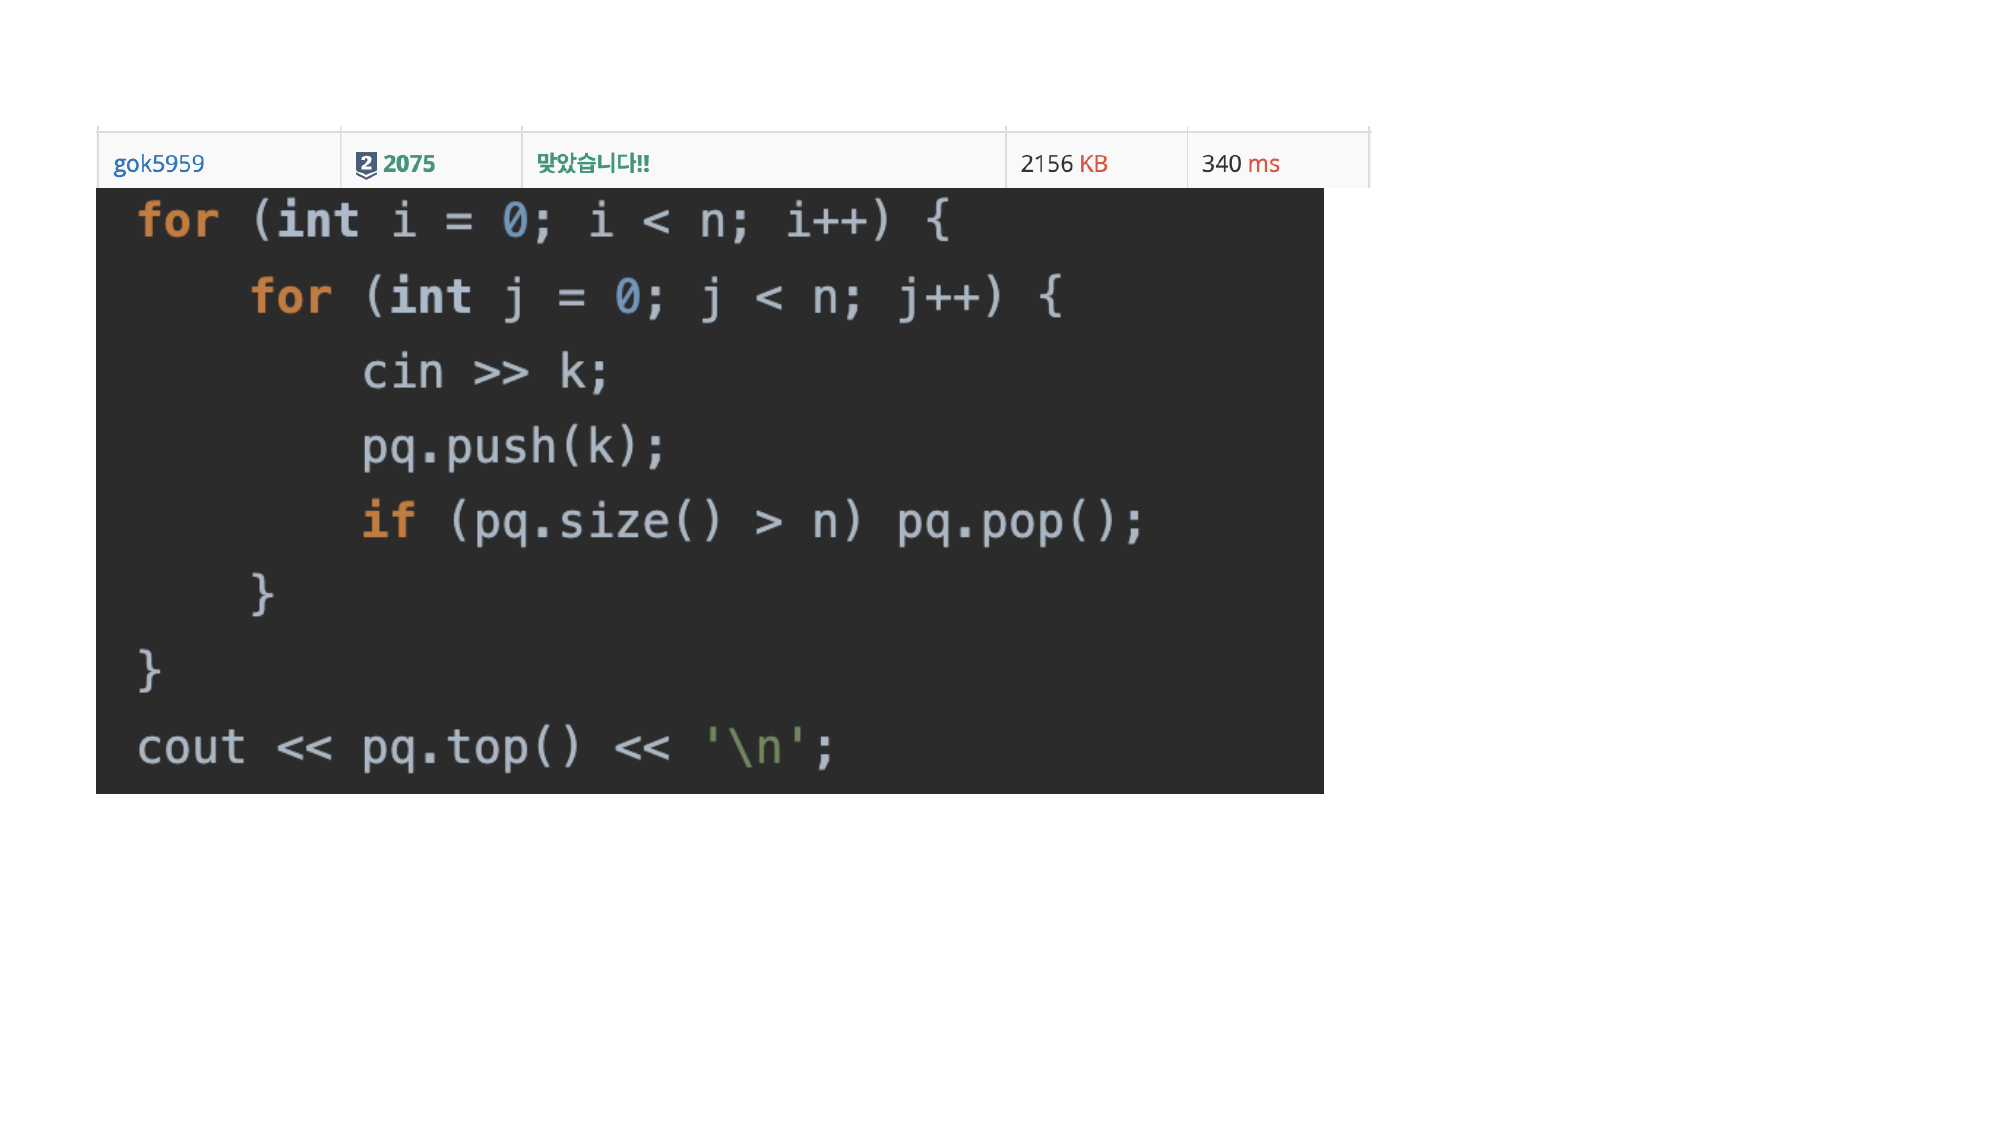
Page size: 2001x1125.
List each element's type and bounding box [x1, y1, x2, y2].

picture [96, 126, 1372, 794]
